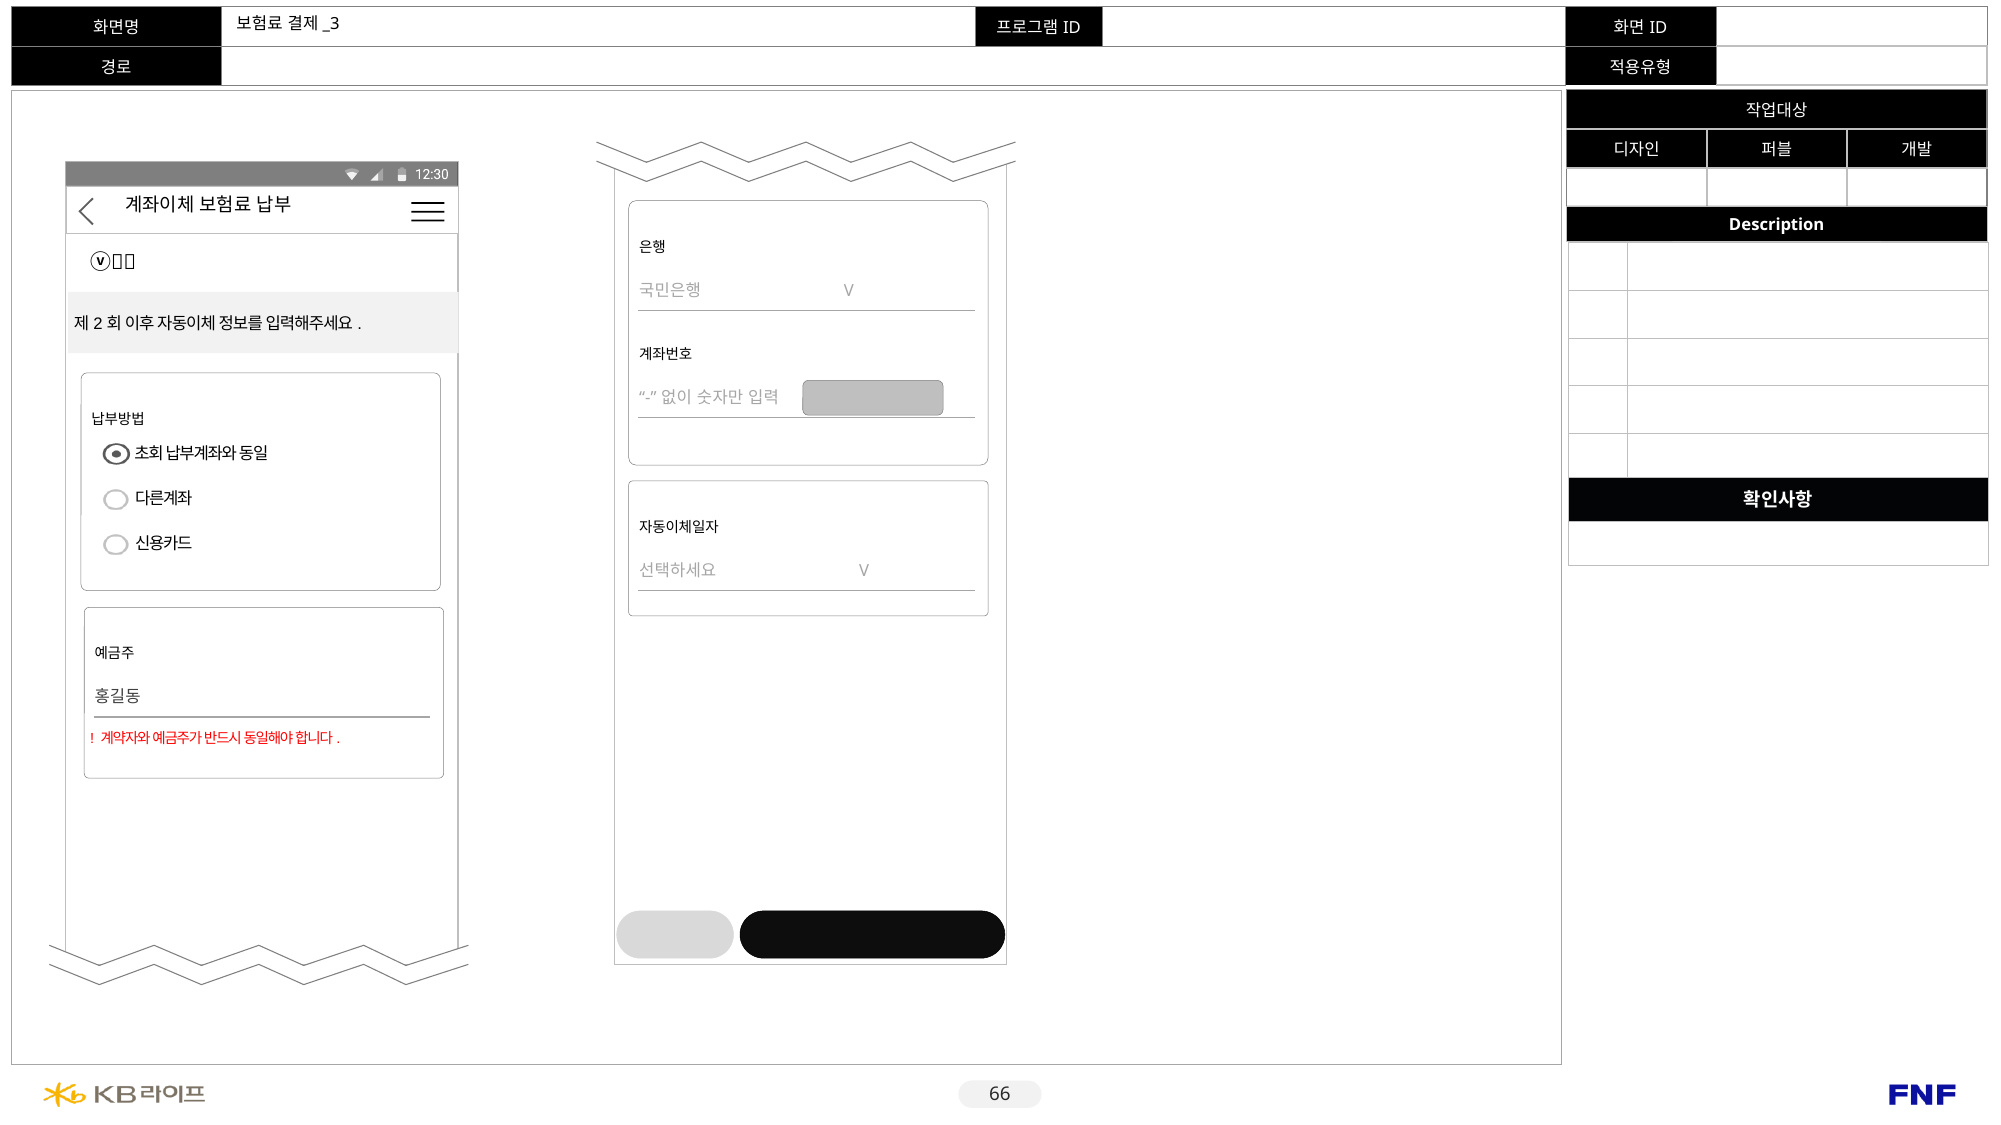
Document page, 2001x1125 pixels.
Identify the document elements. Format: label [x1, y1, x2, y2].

table_cell [639, 548, 979, 591]
table_cell [1569, 522, 1988, 565]
table_header [95, 631, 434, 674]
table_cell [639, 267, 979, 310]
table_cell [1569, 291, 1627, 338]
text_box [738, 909, 1006, 960]
table_header [1628, 243, 1988, 290]
table_header [639, 332, 979, 375]
picture [43, 1082, 205, 1107]
picture [1887, 1083, 1956, 1106]
table_cell [1569, 339, 1627, 385]
table_cell [1569, 478, 1988, 521]
table_header [1569, 243, 1627, 290]
text_box [627, 479, 990, 617]
text_box [84, 242, 345, 280]
text_box [615, 909, 735, 960]
table_cell [1628, 434, 1988, 477]
list [110, 188, 407, 226]
table_cell [95, 674, 434, 717]
text_box [83, 606, 445, 780]
table_cell [1569, 434, 1627, 477]
table_cell [1628, 339, 1988, 385]
table_header [639, 225, 979, 267]
title [221, 7, 974, 42]
table_cell [1628, 291, 1988, 338]
list [221, 5, 1567, 80]
table_cell [639, 375, 979, 418]
table_header [91, 397, 431, 440]
table_header [639, 505, 979, 548]
text_box [627, 199, 990, 467]
table_cell [1569, 386, 1627, 433]
text_box [68, 291, 459, 354]
text_box [79, 371, 442, 592]
table_cell [1628, 386, 1988, 433]
